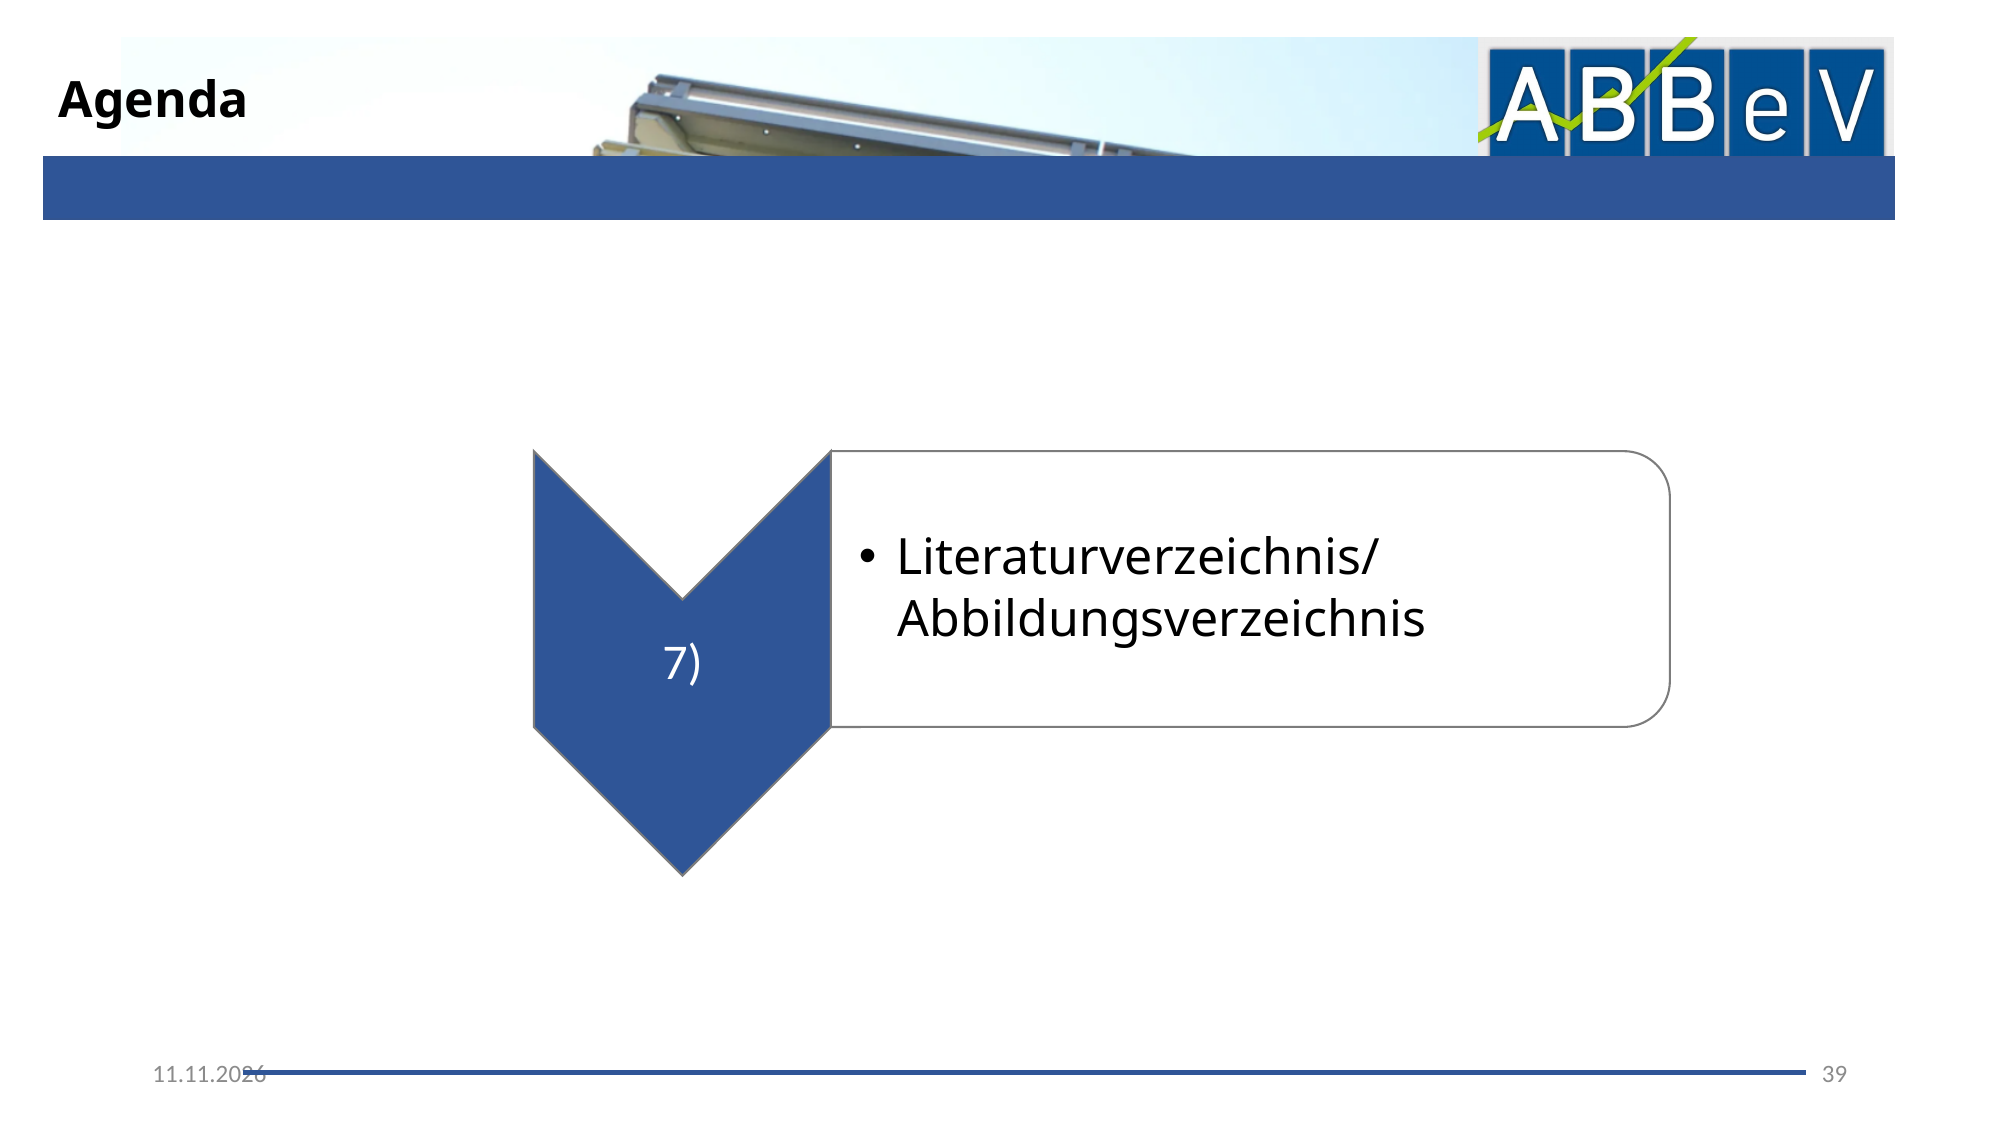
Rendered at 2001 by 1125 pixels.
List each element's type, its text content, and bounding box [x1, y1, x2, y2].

title Agenda [43, 45, 121, 156]
picture [121, 37, 1894, 171]
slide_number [137, 1042, 588, 1103]
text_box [533, 451, 1670, 876]
text_box [43, 156, 1895, 220]
slide_number 39 [1412, 1042, 1863, 1103]
